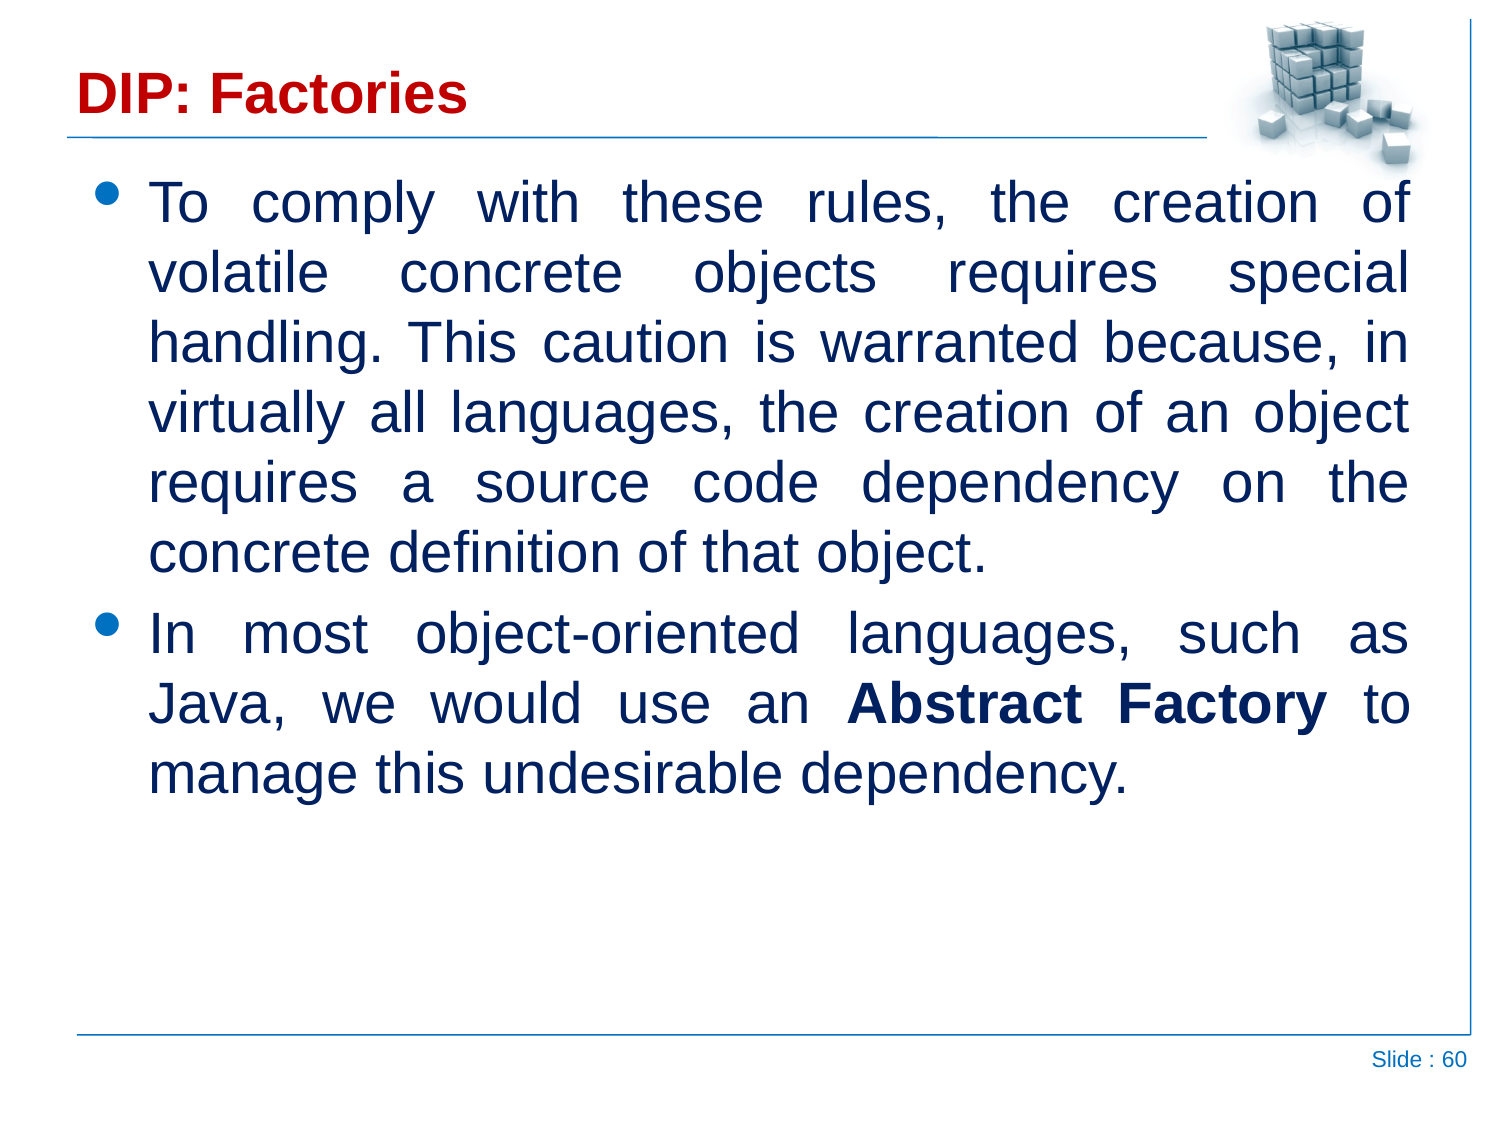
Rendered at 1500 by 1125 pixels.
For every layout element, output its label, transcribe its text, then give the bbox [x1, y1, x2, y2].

picture [1207, 0, 1461, 191]
list To comply with these rules, the creation of volatile concrete objects requires special handling. This caution is warranted because, in virtually all languages, the creation of an object requires a source code dependency on the concrete definition of that object. In most object-oriented languages, such as Java, we would use an Abstract Factory to manage this undesirable dependency. [76, 156, 1427, 1007]
title DIP: Factories [76, 0, 1260, 125]
